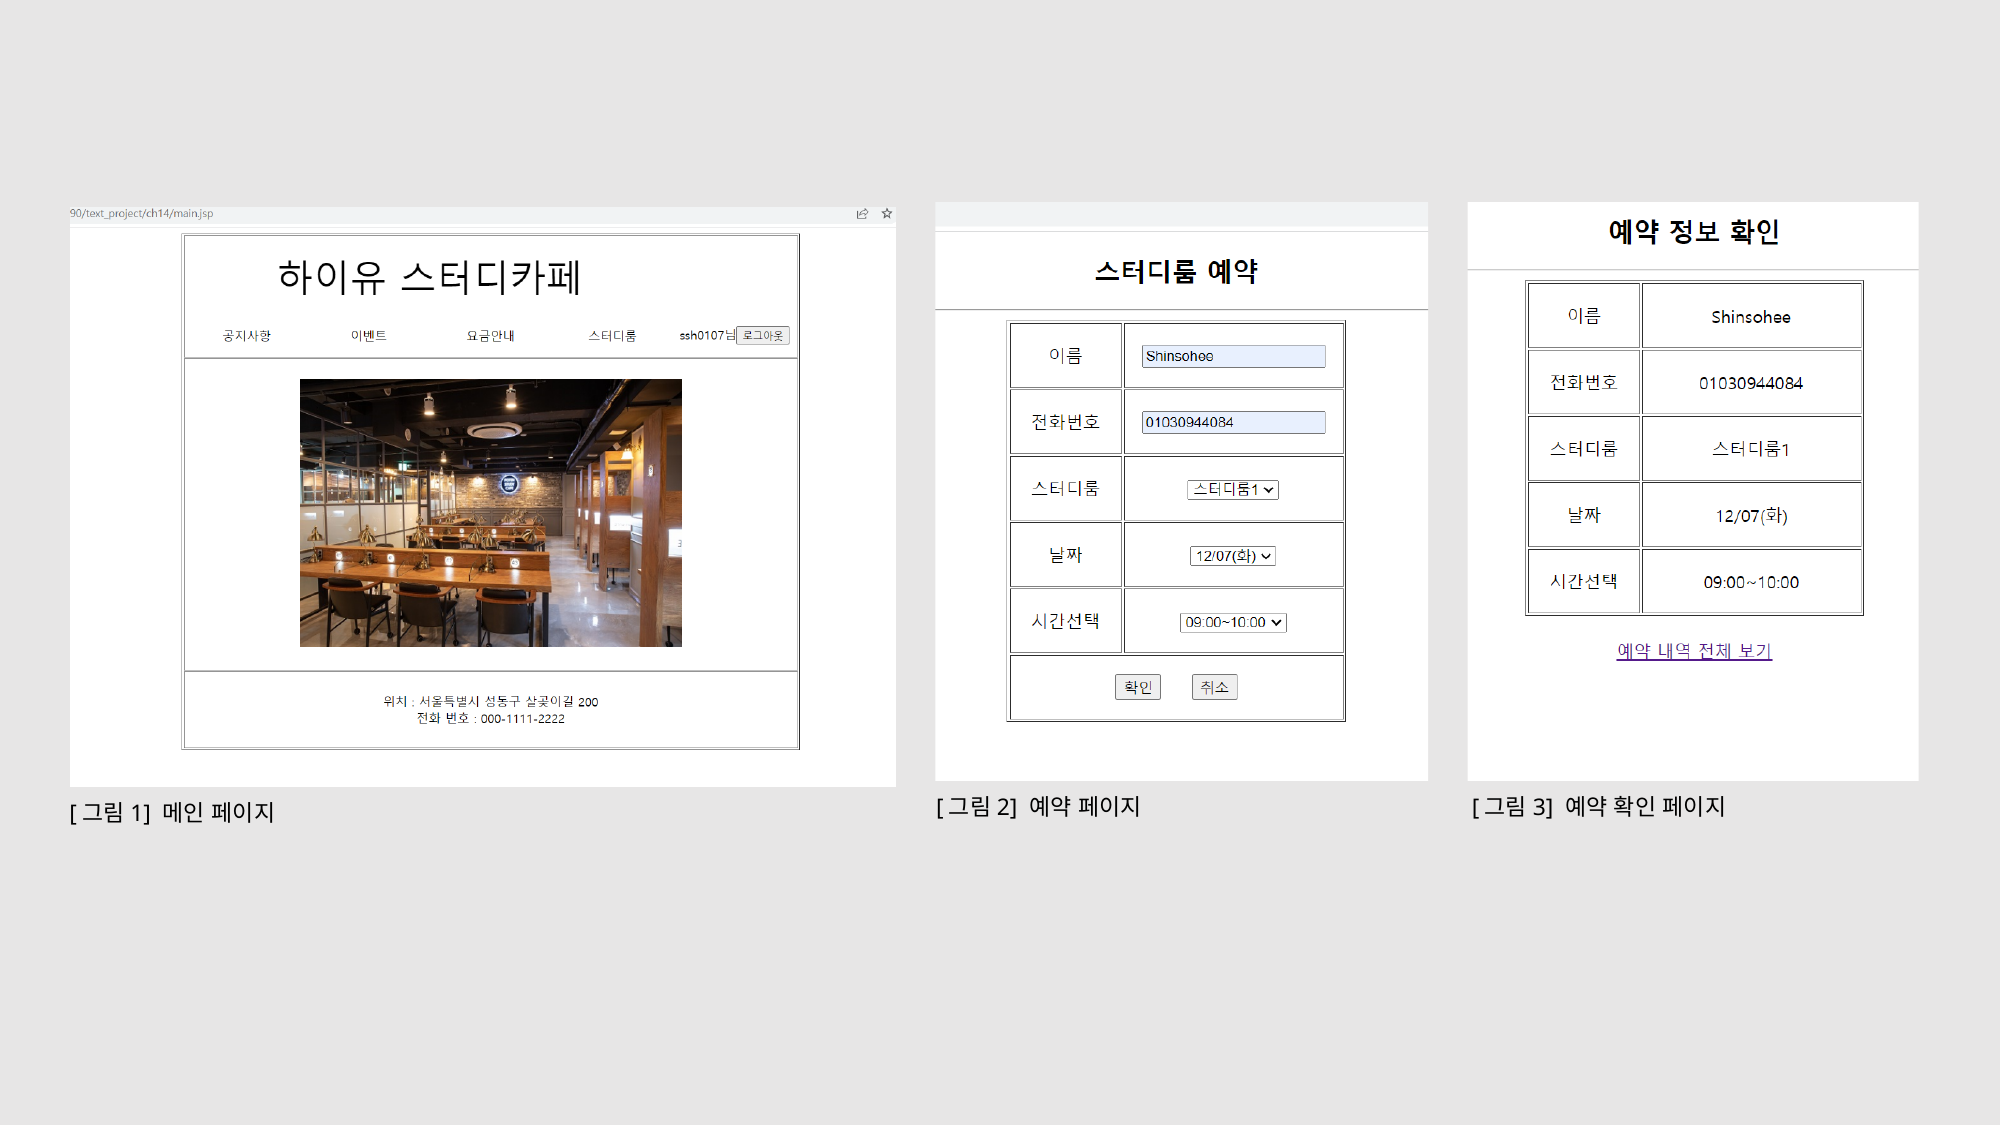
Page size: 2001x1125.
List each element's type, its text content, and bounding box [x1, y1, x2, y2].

text_box [그림2] 예약 페이지 [921, 785, 1185, 828]
text_box [그림1] 메인 페이지 [54, 790, 319, 834]
picture [935, 202, 1429, 781]
picture [70, 207, 896, 787]
picture [1467, 202, 1919, 781]
text_box [그림3] 예약 확인 페이지 [1457, 784, 1783, 828]
